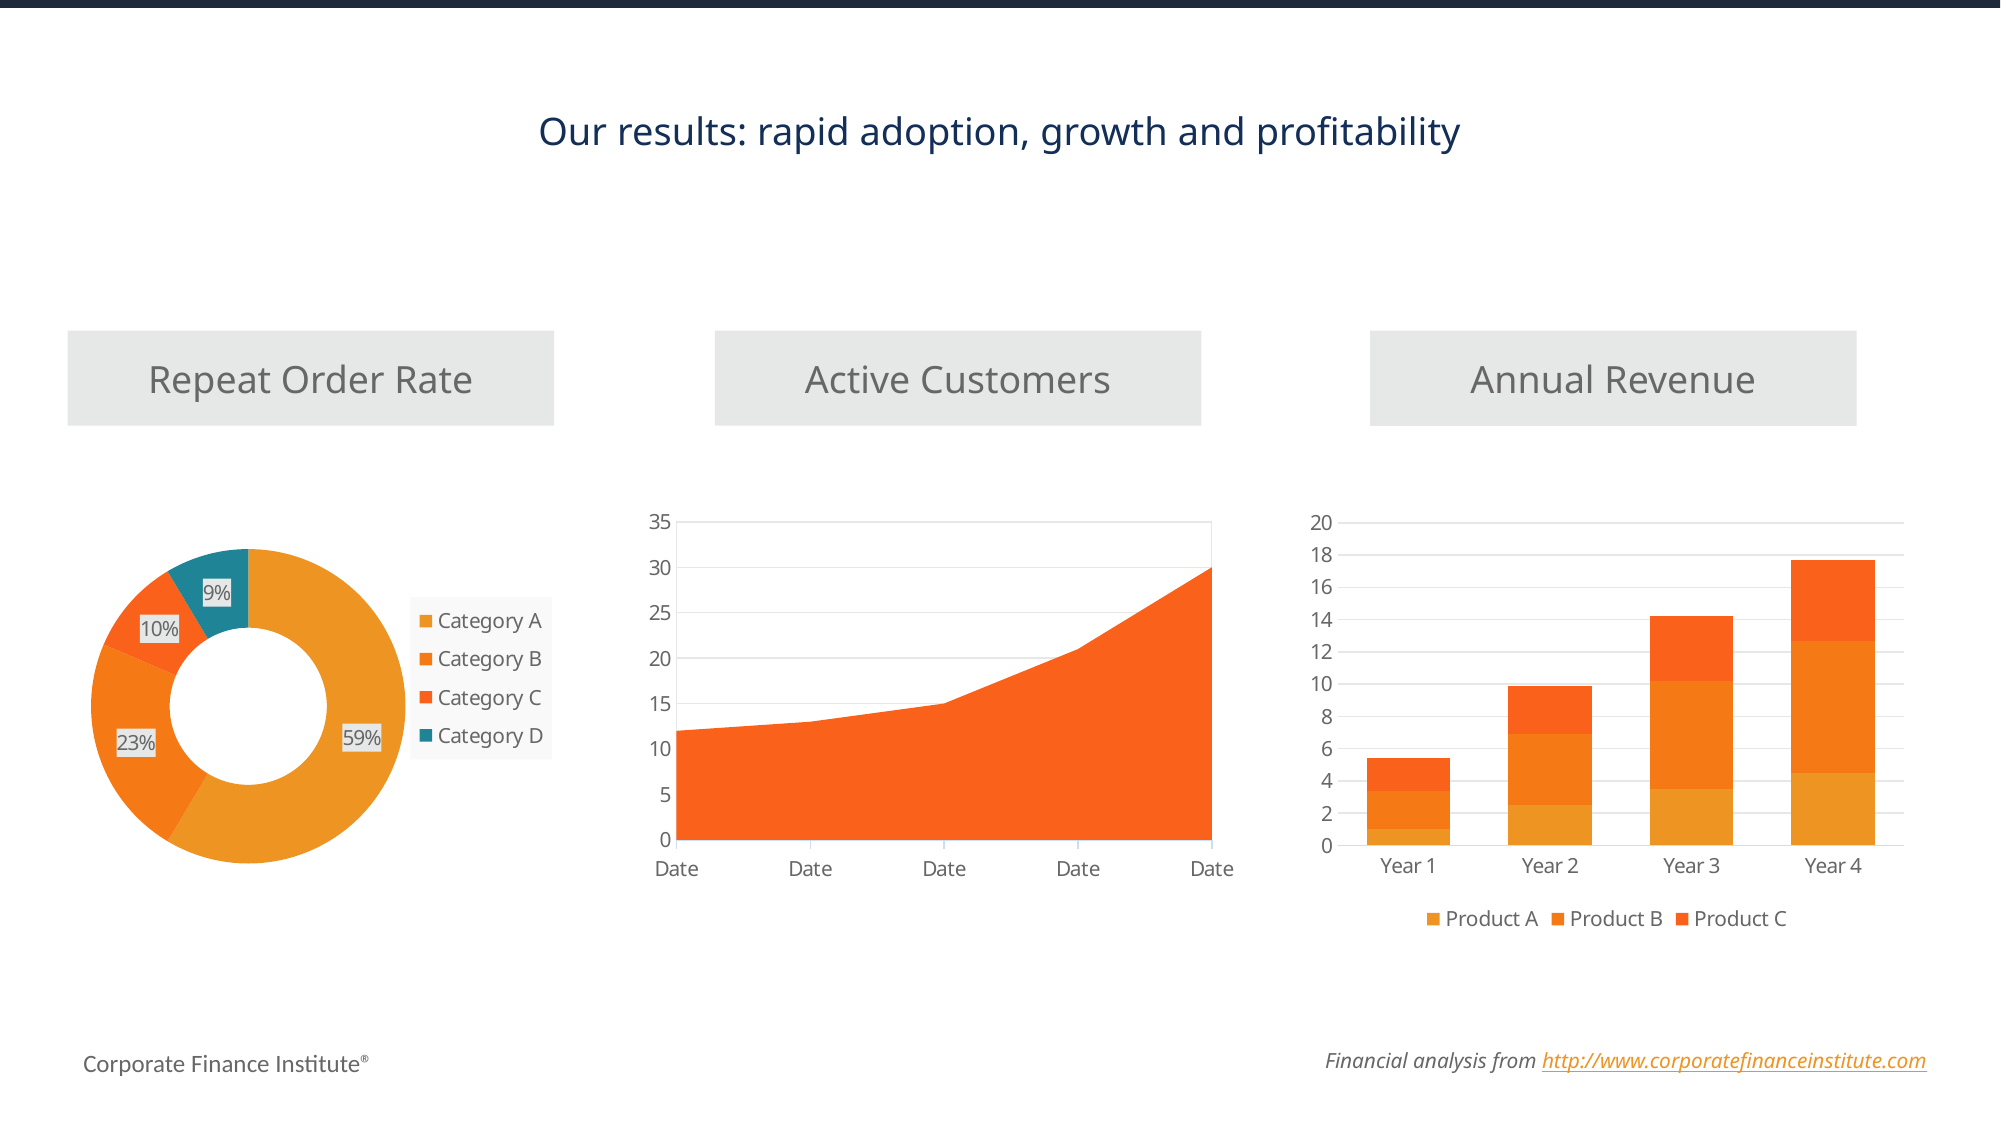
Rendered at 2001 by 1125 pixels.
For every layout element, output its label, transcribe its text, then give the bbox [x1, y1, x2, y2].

text_box Repeat Order Rate [67, 330, 555, 427]
chart [1297, 499, 1917, 940]
text_box Our results: rapid adoption, growth and profitability [249, 105, 1750, 162]
text_box Annual Revenue [1369, 330, 1858, 427]
chart [636, 499, 1246, 891]
chart [83, 478, 552, 891]
text_box Financial analysis from http://www.corporatefinanceinstitute.com [1310, 1040, 1942, 1084]
text_box Active Customers [714, 330, 1202, 427]
